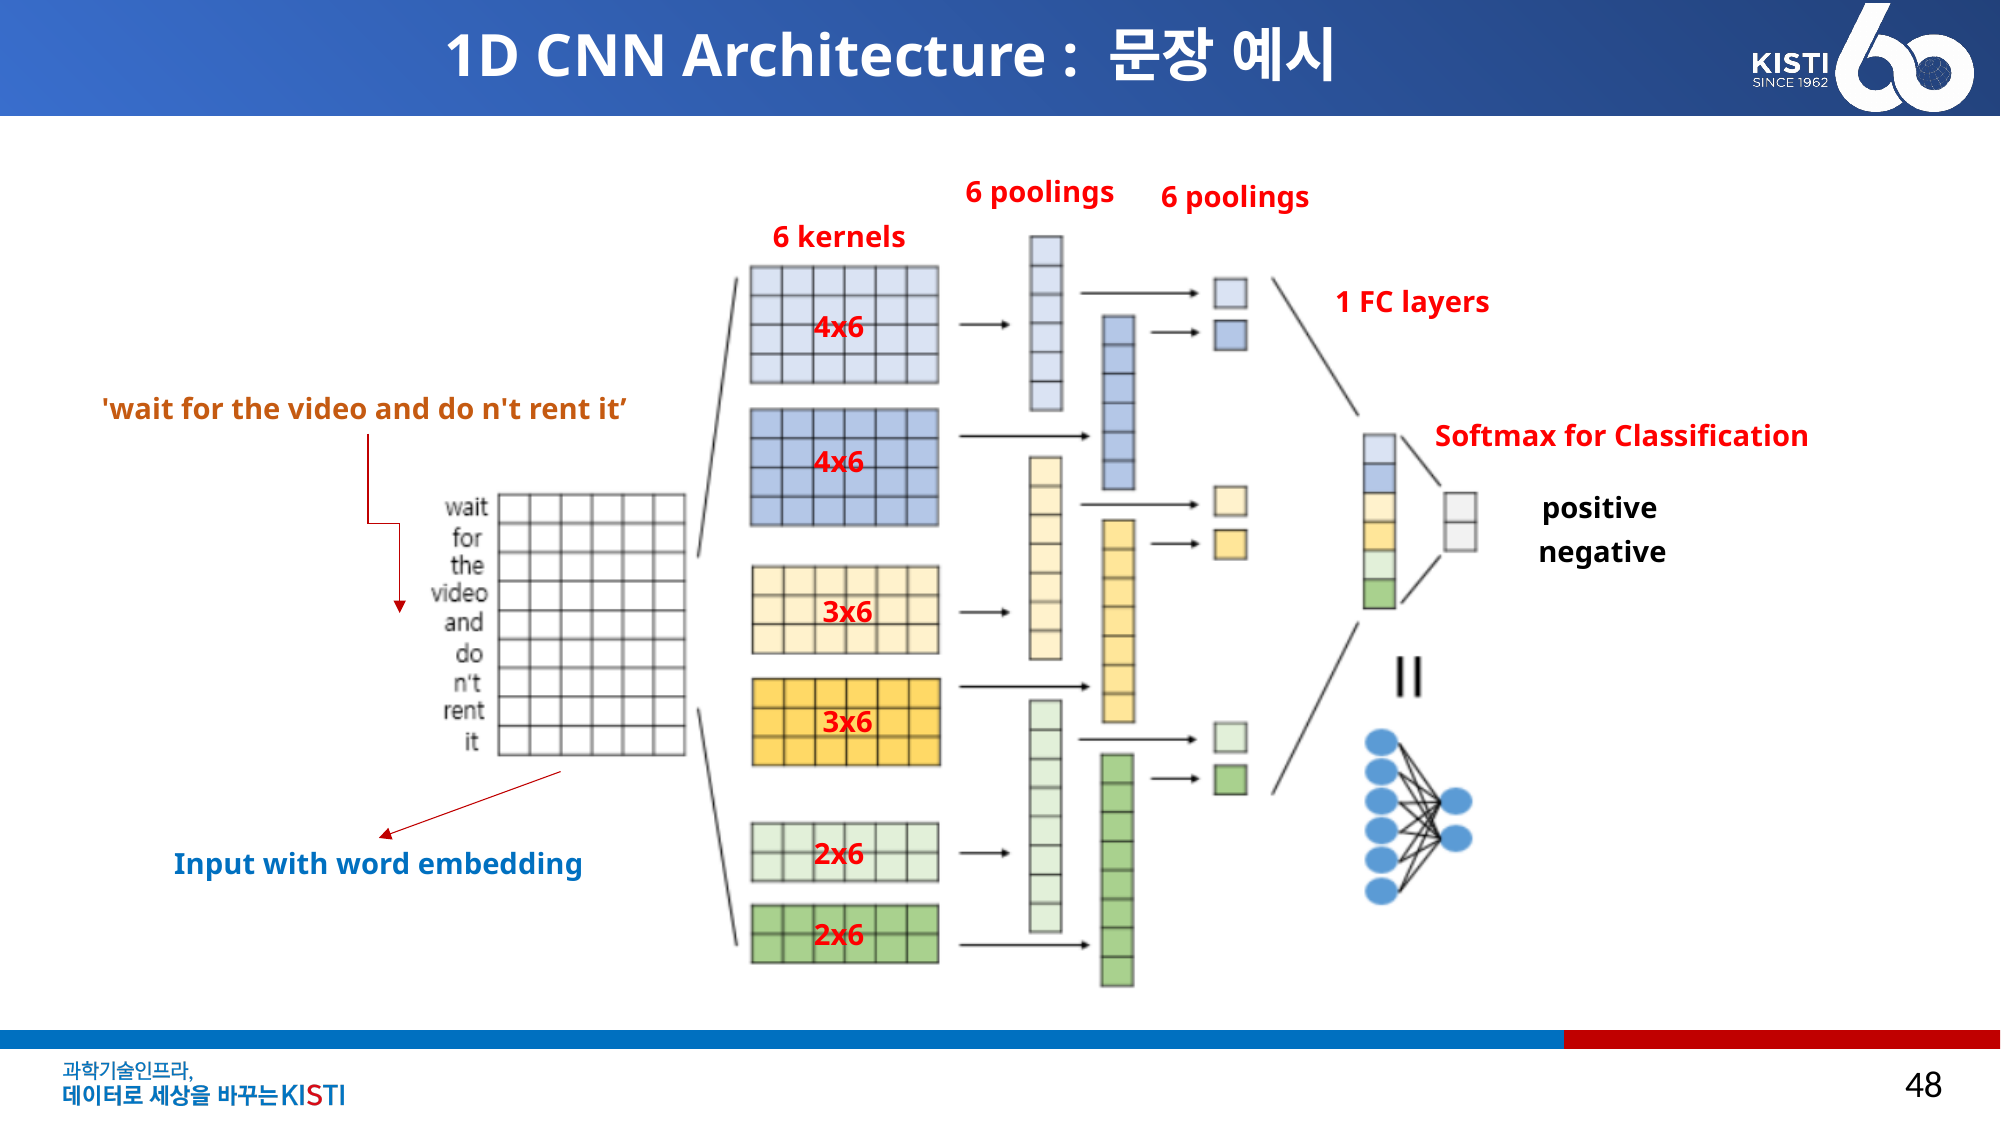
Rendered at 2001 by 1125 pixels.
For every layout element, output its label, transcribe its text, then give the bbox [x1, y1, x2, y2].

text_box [110, 165, 1818, 960]
title 1D CNN Architecture : 문장 예시 [63, 0, 1720, 116]
picture [1753, 3, 1974, 112]
picture [63, 1061, 344, 1106]
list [402, 960, 1568, 1007]
slide_number 48 [1605, 1053, 1958, 1113]
